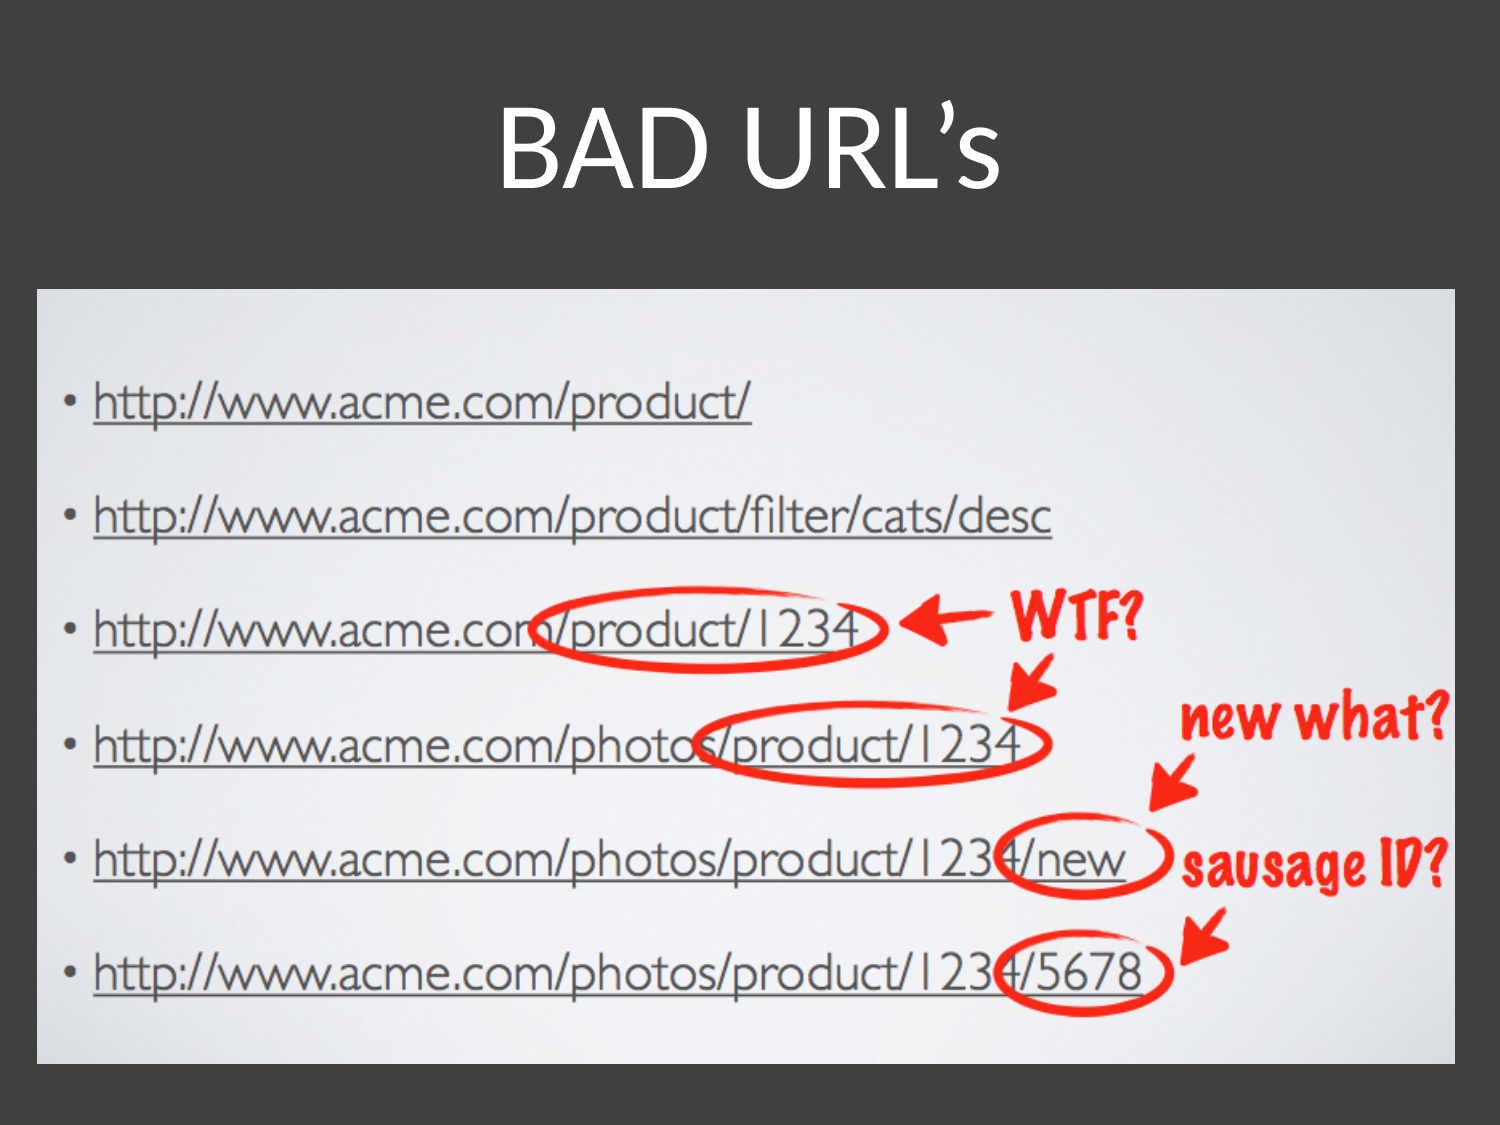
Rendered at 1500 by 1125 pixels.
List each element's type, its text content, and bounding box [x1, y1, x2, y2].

title BAD URL’s [75, 45, 1425, 233]
picture [37, 289, 1455, 1064]
